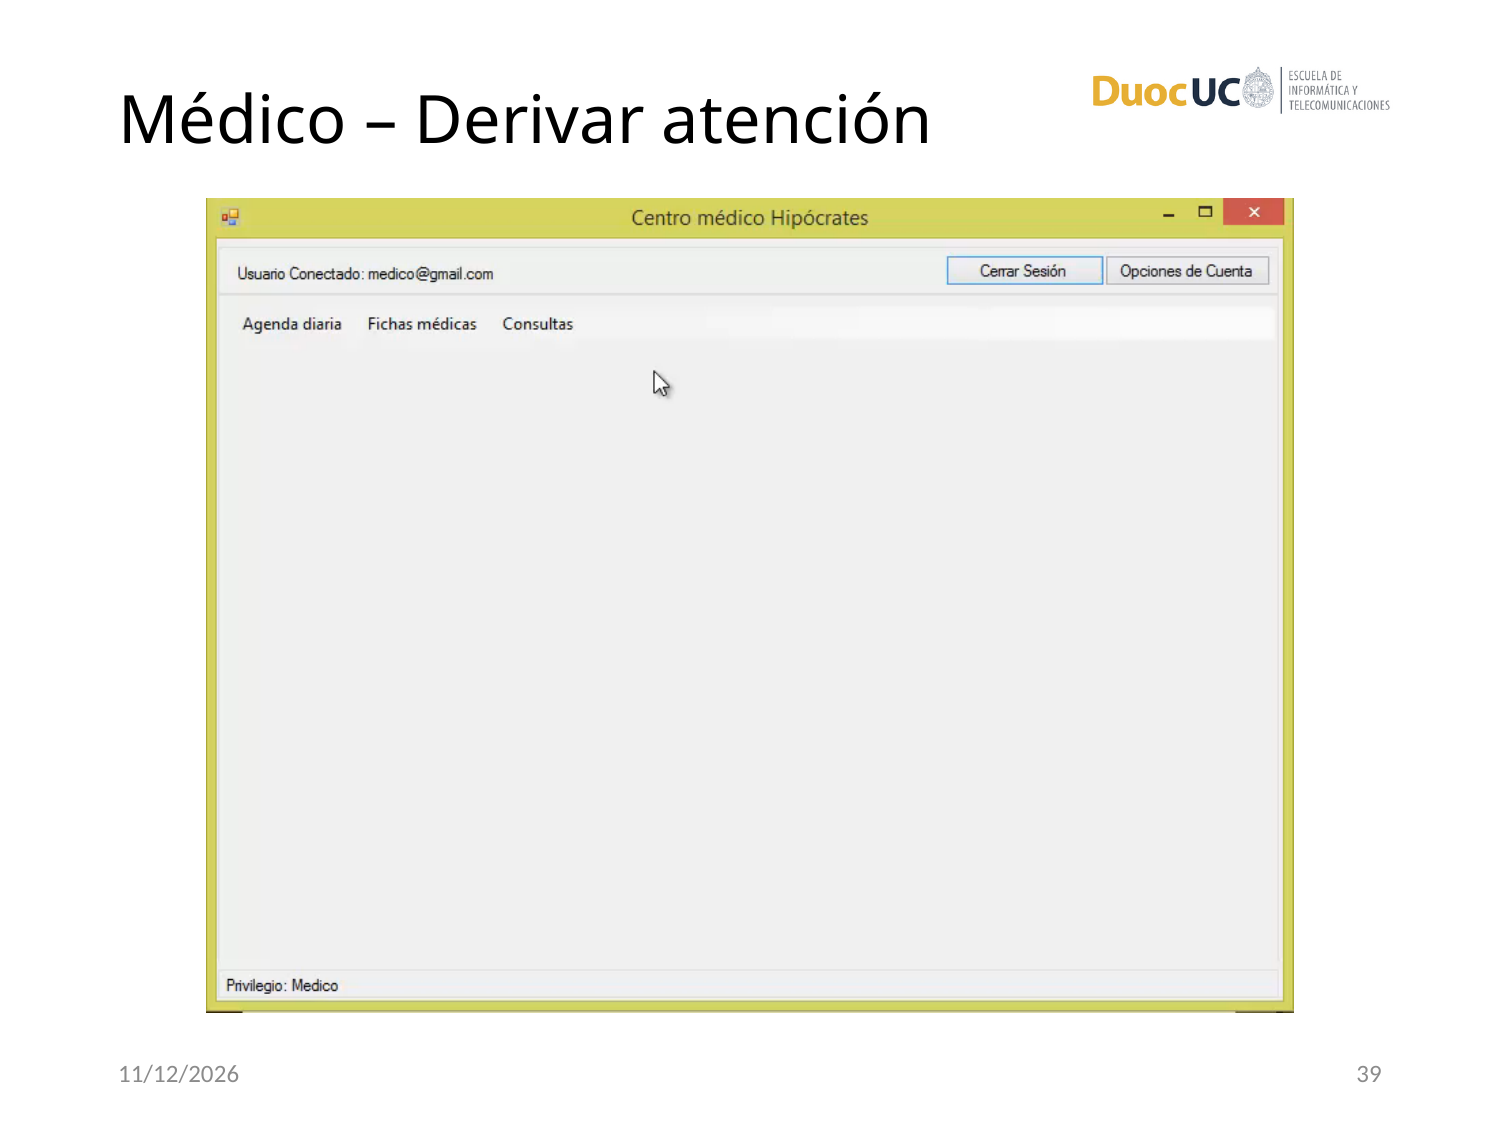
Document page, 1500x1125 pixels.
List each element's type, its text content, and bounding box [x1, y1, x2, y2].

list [206, 197, 1294, 1014]
title Médico – Derivar atención [103, 59, 959, 185]
picture [1085, 59, 1397, 118]
slide_number 39 [1059, 1042, 1397, 1103]
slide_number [103, 1042, 441, 1103]
